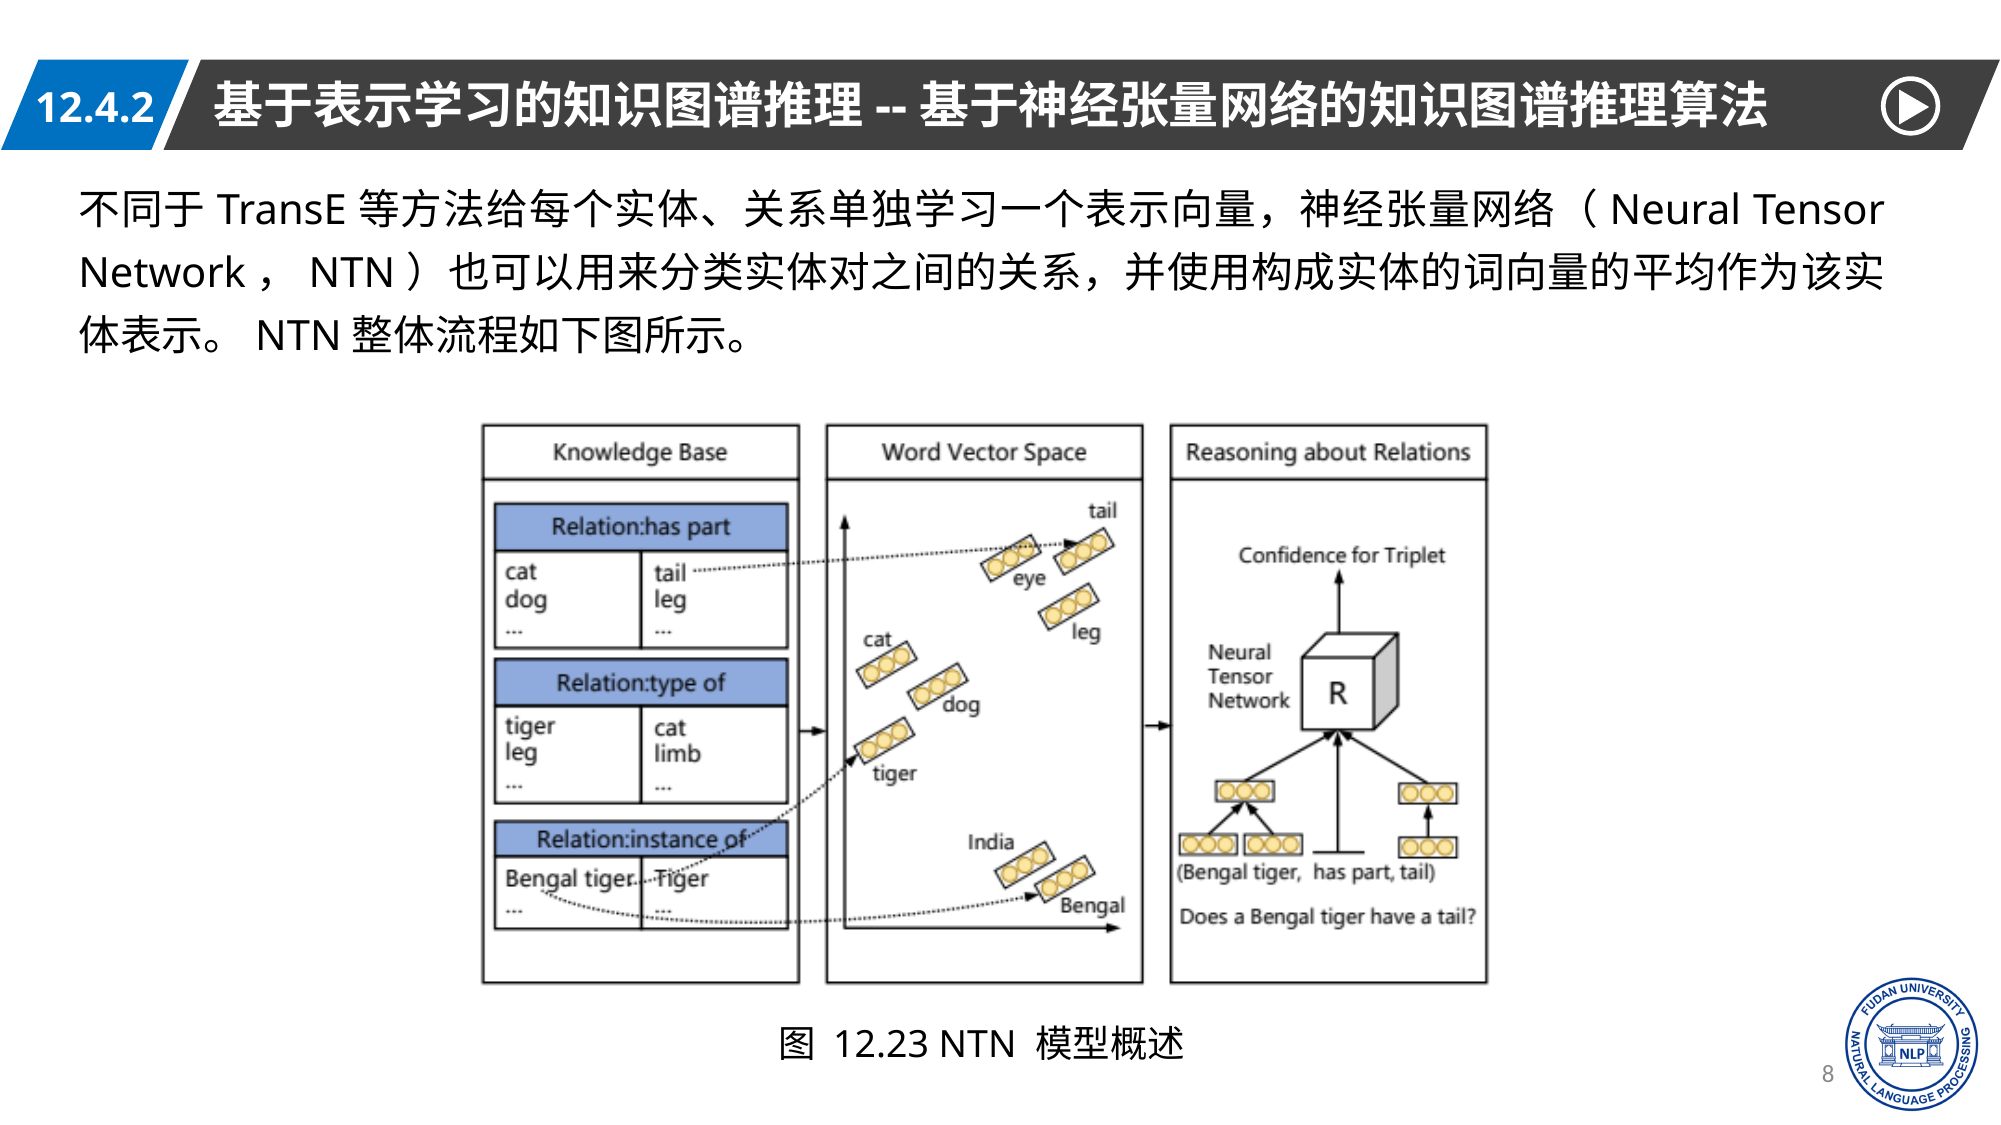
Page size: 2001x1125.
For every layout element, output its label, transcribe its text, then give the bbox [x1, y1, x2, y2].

text_box 图 12.23 NTN 模型概述 [481, 1025, 1482, 1073]
text_box [1, 121, 157, 150]
text_box 基于表示学习的知识图谱推理--基于神经张量网络的知识图谱推理算法 [198, 66, 1785, 142]
picture [461, 387, 1502, 1017]
text_box 不同于TransE等方法给每个实体、关系单独学习一个表示向量，神经张量网络（Neural Tensor Network，NTN）也可以用来分类实体对之间的关系，并使用构成实体的词向量的平均作为该实体表示。NTN整体流程如下图所示。 [63, 163, 1900, 366]
text_box [32, 59, 189, 89]
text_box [1883, 78, 1939, 134]
text_box 12.4.2 [13, 73, 177, 138]
text_box [163, 59, 2000, 150]
picture [1834, 972, 1985, 1117]
slide_number 84 [1412, 1042, 1863, 1103]
